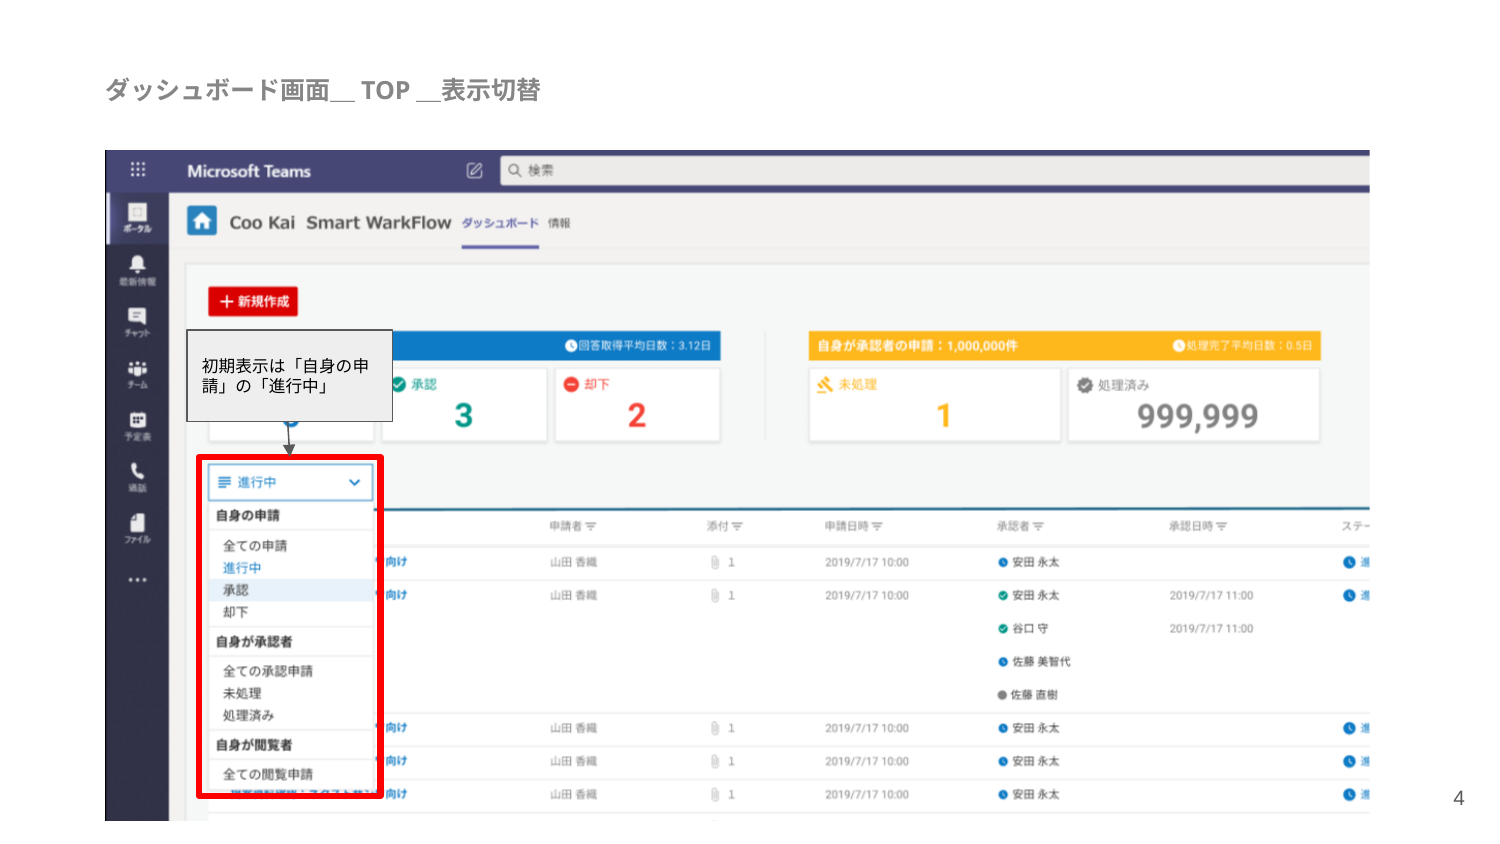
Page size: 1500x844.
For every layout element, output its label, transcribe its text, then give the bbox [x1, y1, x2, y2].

title ダッシュボード画面＿TOP＿表示切替 [105, 53, 1378, 125]
slide_number ‹#› [1389, 764, 1480, 830]
picture [104, 150, 1370, 821]
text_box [287, 421, 291, 458]
